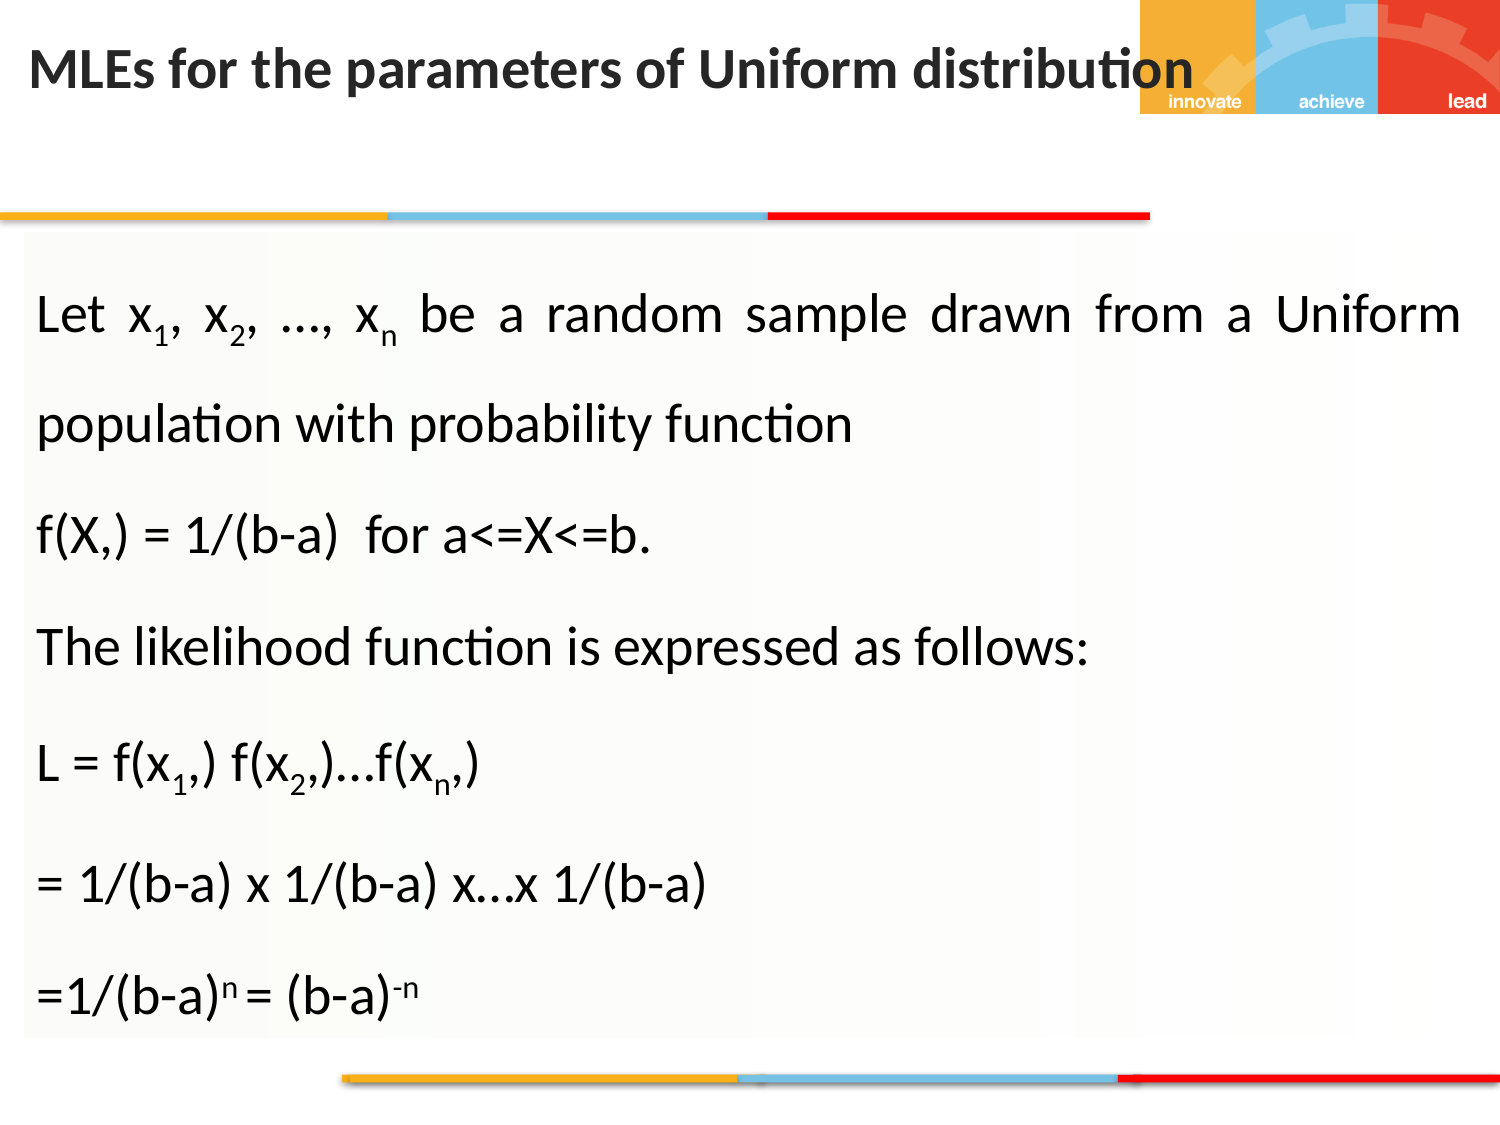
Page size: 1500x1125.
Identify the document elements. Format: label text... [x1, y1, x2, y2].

title MLEs for the parameters of Uniform distribution [13, 22, 1339, 233]
picture [1140, 0, 1500, 114]
